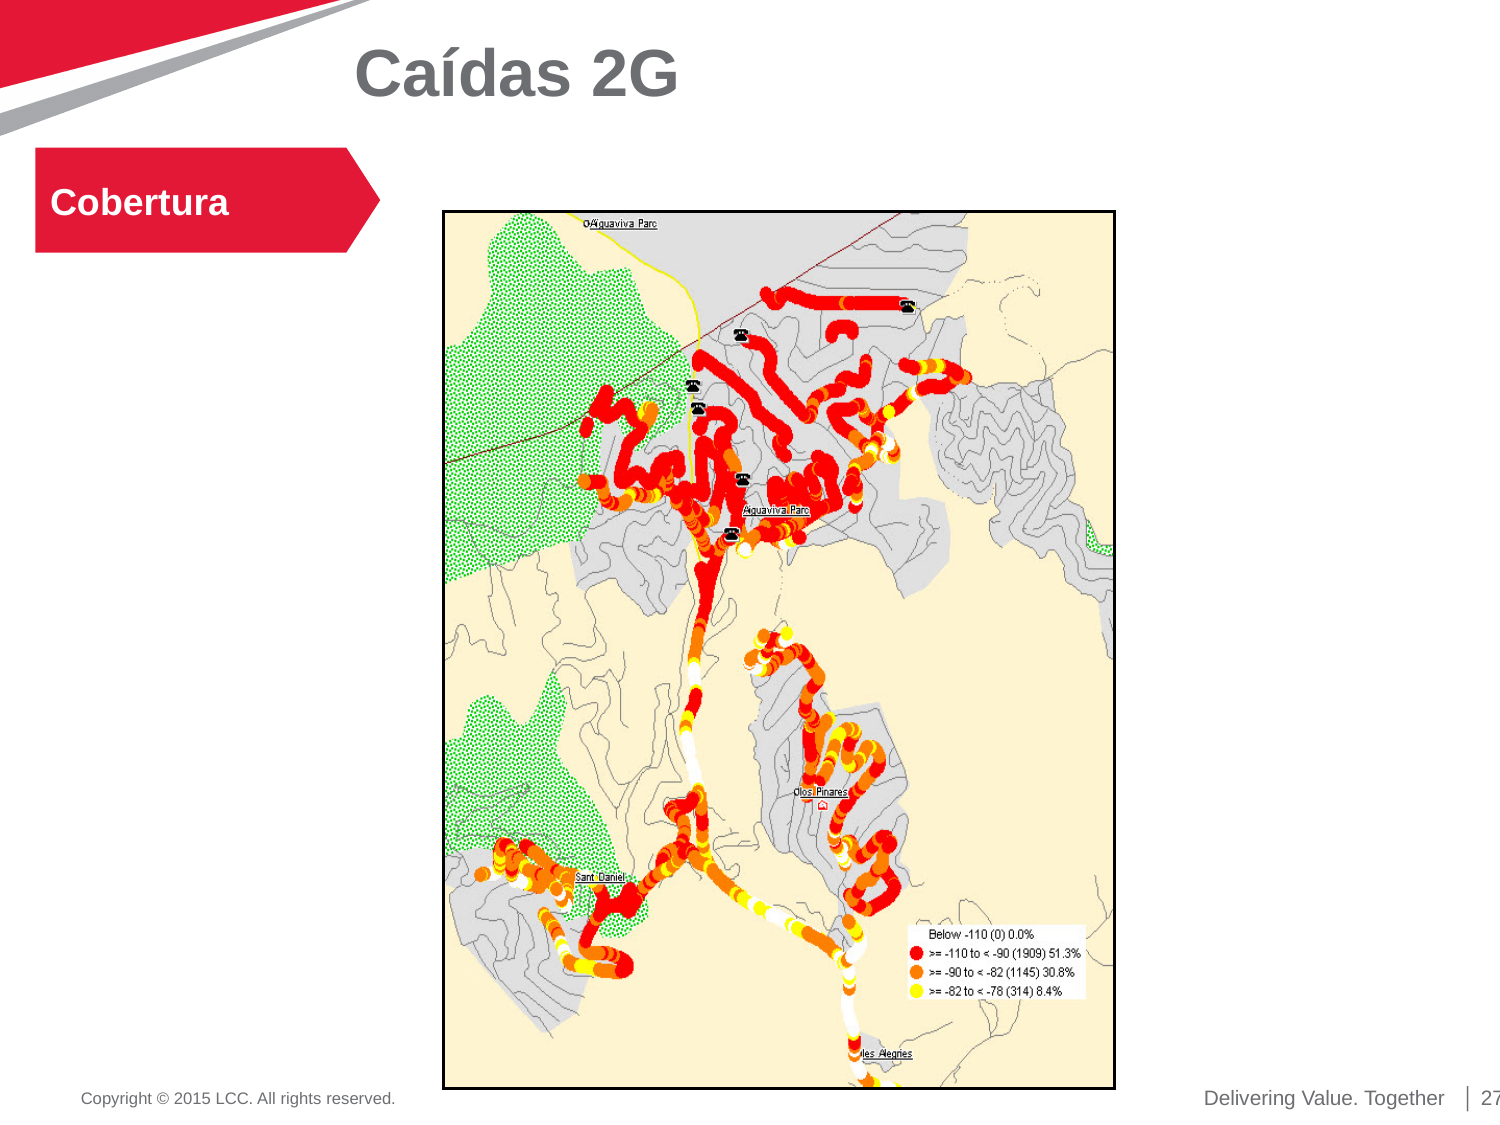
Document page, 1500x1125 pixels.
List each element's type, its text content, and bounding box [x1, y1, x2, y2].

picture [444, 212, 1114, 1087]
picture [0, 0, 373, 136]
title Caídas 2G [354, 29, 890, 111]
text_box Cobertura [33, 145, 383, 255]
